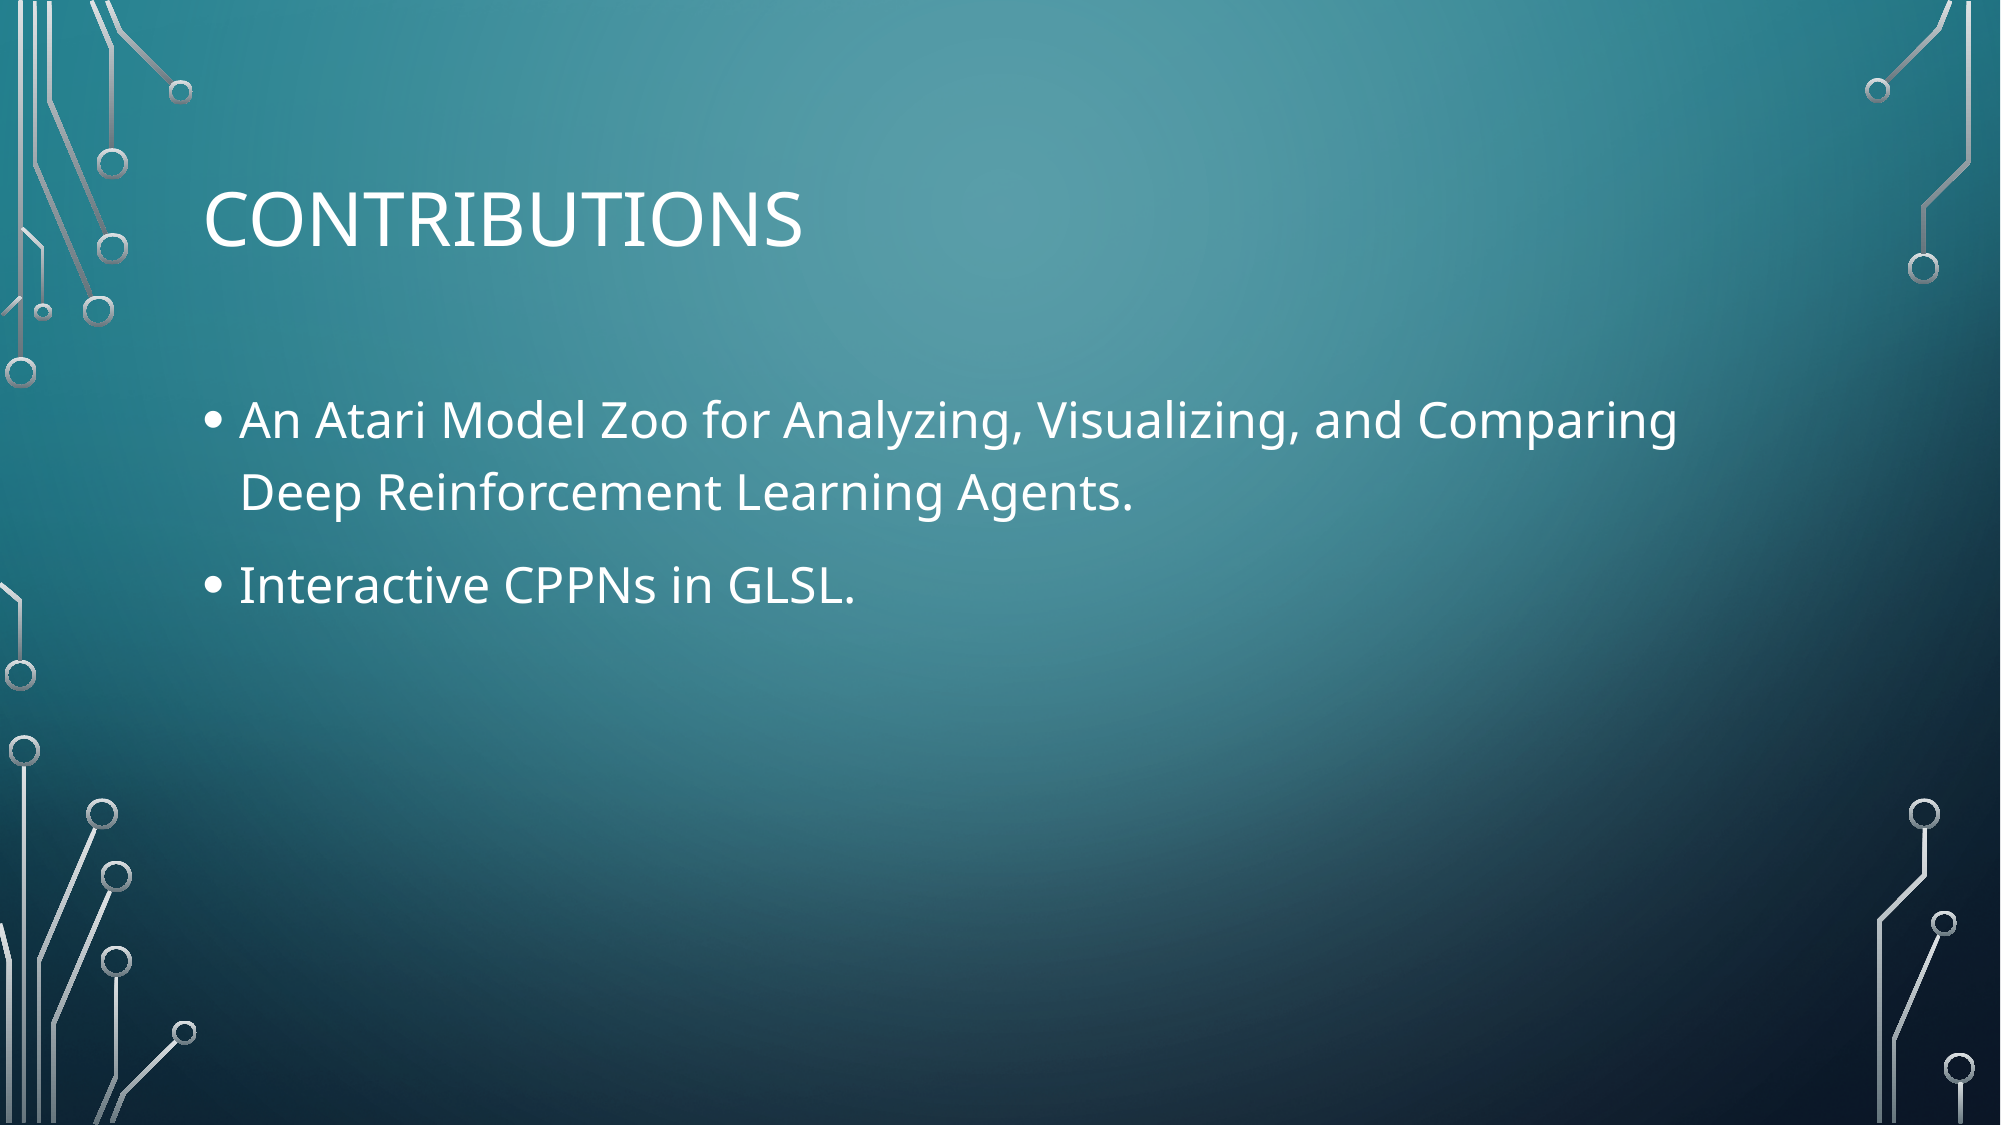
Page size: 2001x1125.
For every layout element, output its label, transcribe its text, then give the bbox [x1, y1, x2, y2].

title Contributions [187, 101, 1813, 344]
list An Atari Model Zoo for Analyzing, Visualizing, and Comparing Deep Reinforcement Learning Agents. Interactive CPPNs in GLSL. [187, 369, 1813, 950]
